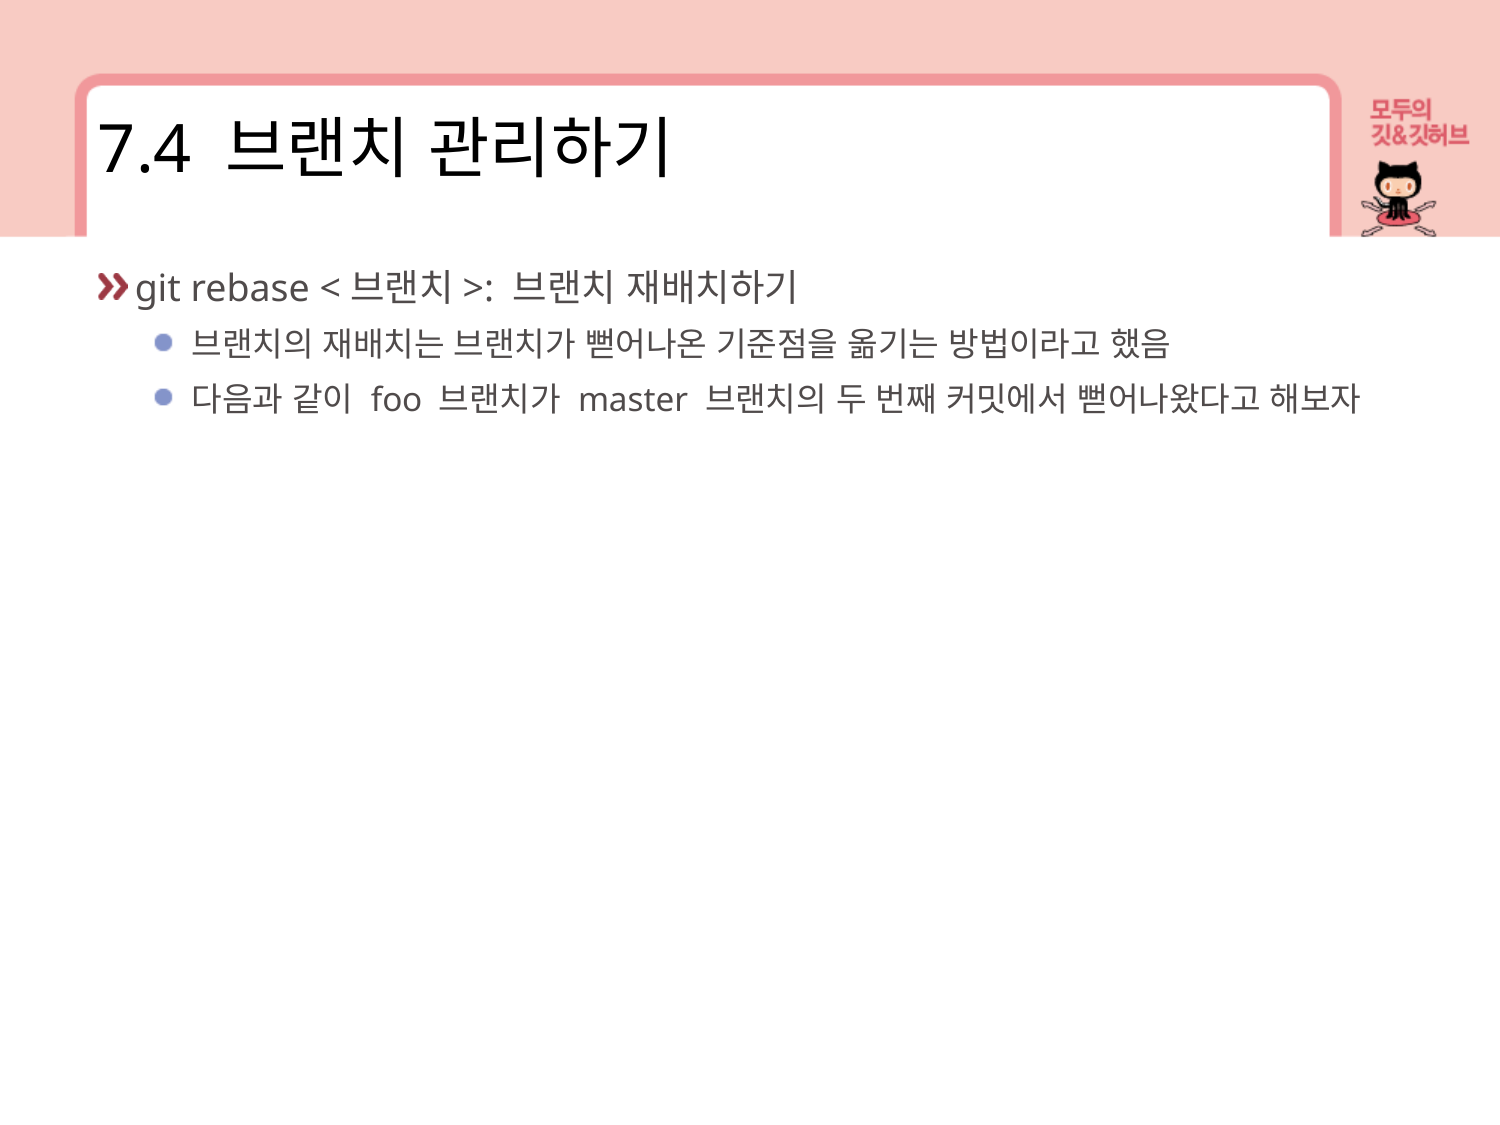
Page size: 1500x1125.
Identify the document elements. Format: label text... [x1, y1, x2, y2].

text_box git rebase <브랜치>: 브랜치 재배치하기 브랜치의 재배치는 브랜치가 뻗어나온 기준점을 옮기는 방법이라고 했음 다음과 같이 foo 브랜치가 master 브랜치의 두 번째 커밋에서 뻗어나왔다고 해보자 [82, 252, 1413, 1067]
text_box 7.4 브랜치 관리하기 [82, 61, 1413, 193]
picture [0, 0, 1500, 1125]
